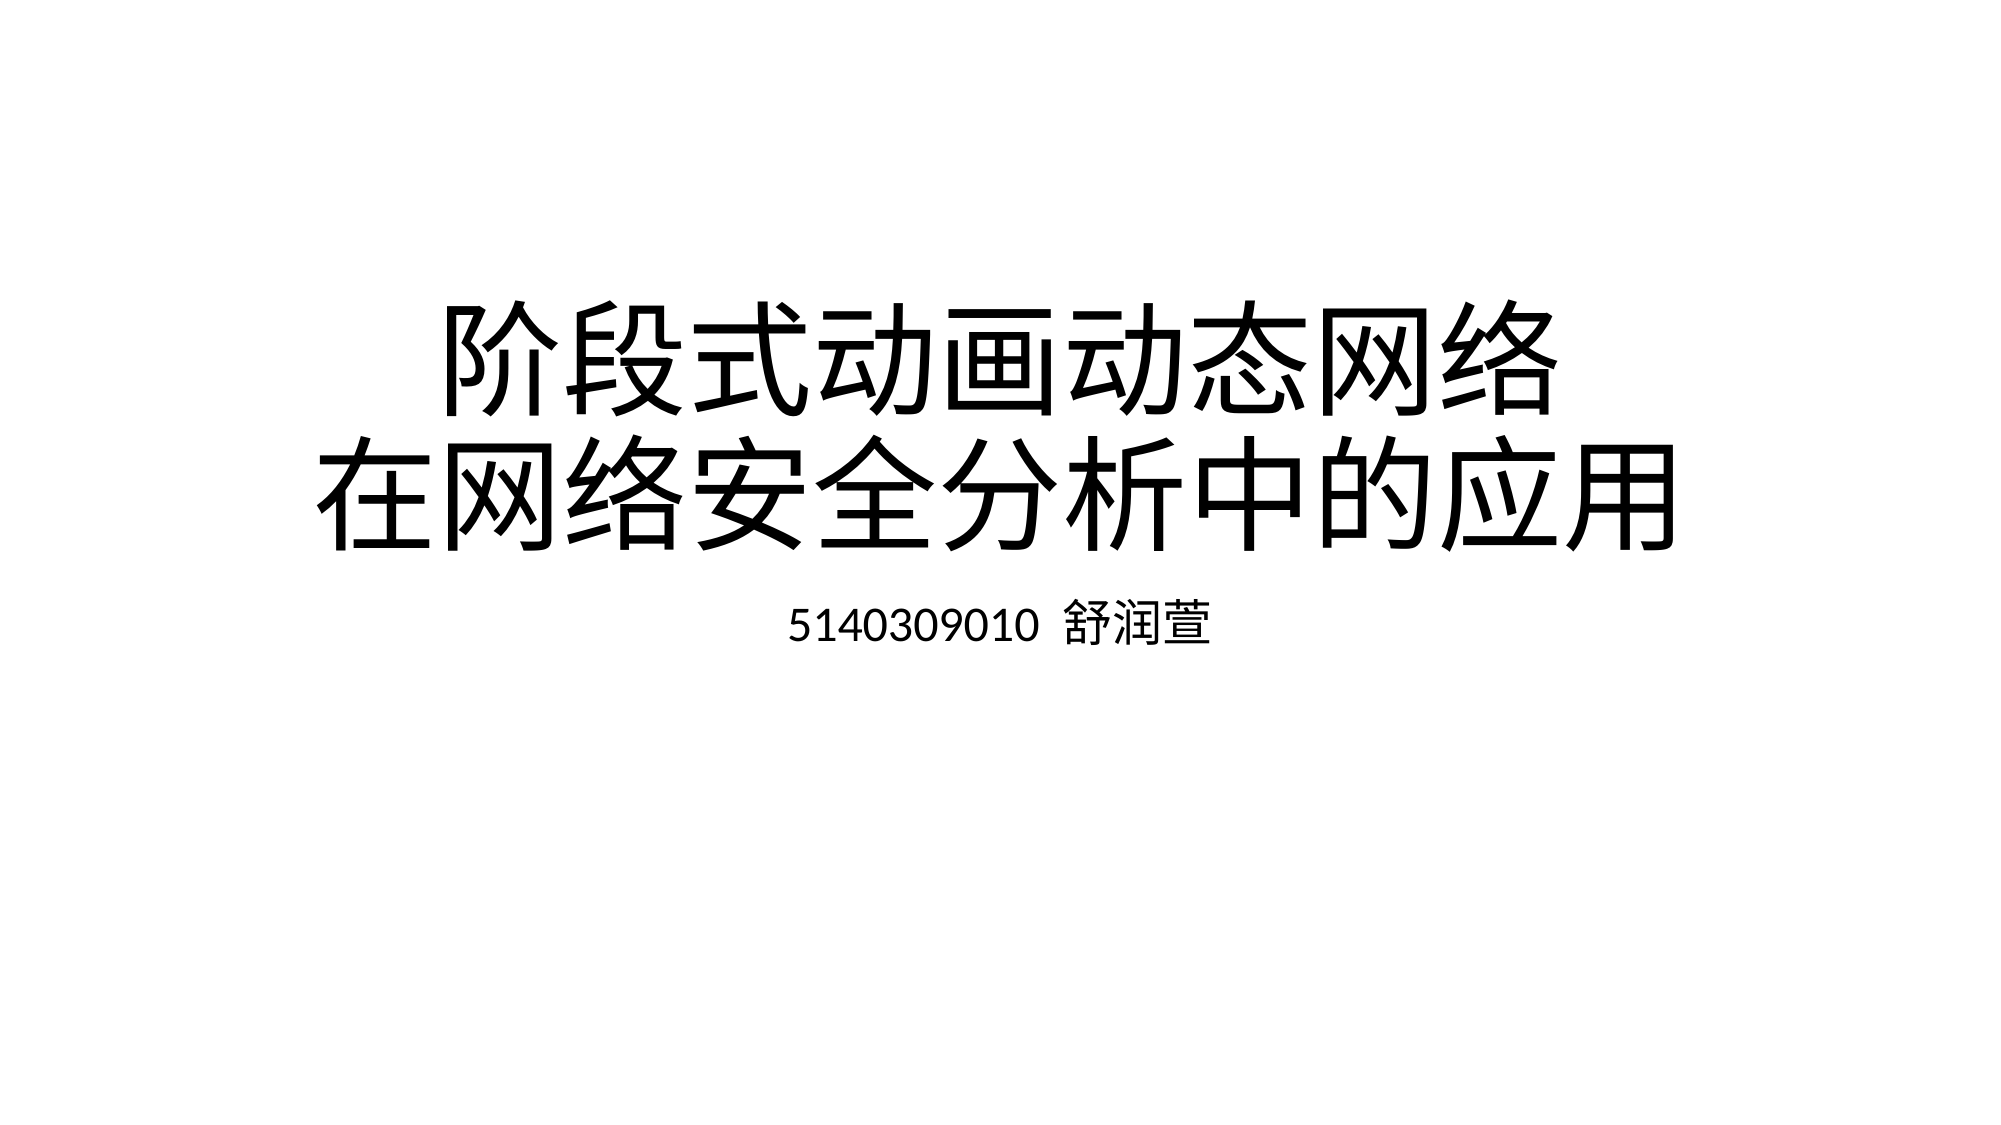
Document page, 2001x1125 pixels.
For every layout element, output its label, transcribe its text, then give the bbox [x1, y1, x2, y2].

title 阶段式动画动态网络 在网络安全分析中的应用 [249, 184, 1750, 576]
subtitle 5140309010 舒润萱 [249, 590, 1750, 863]
